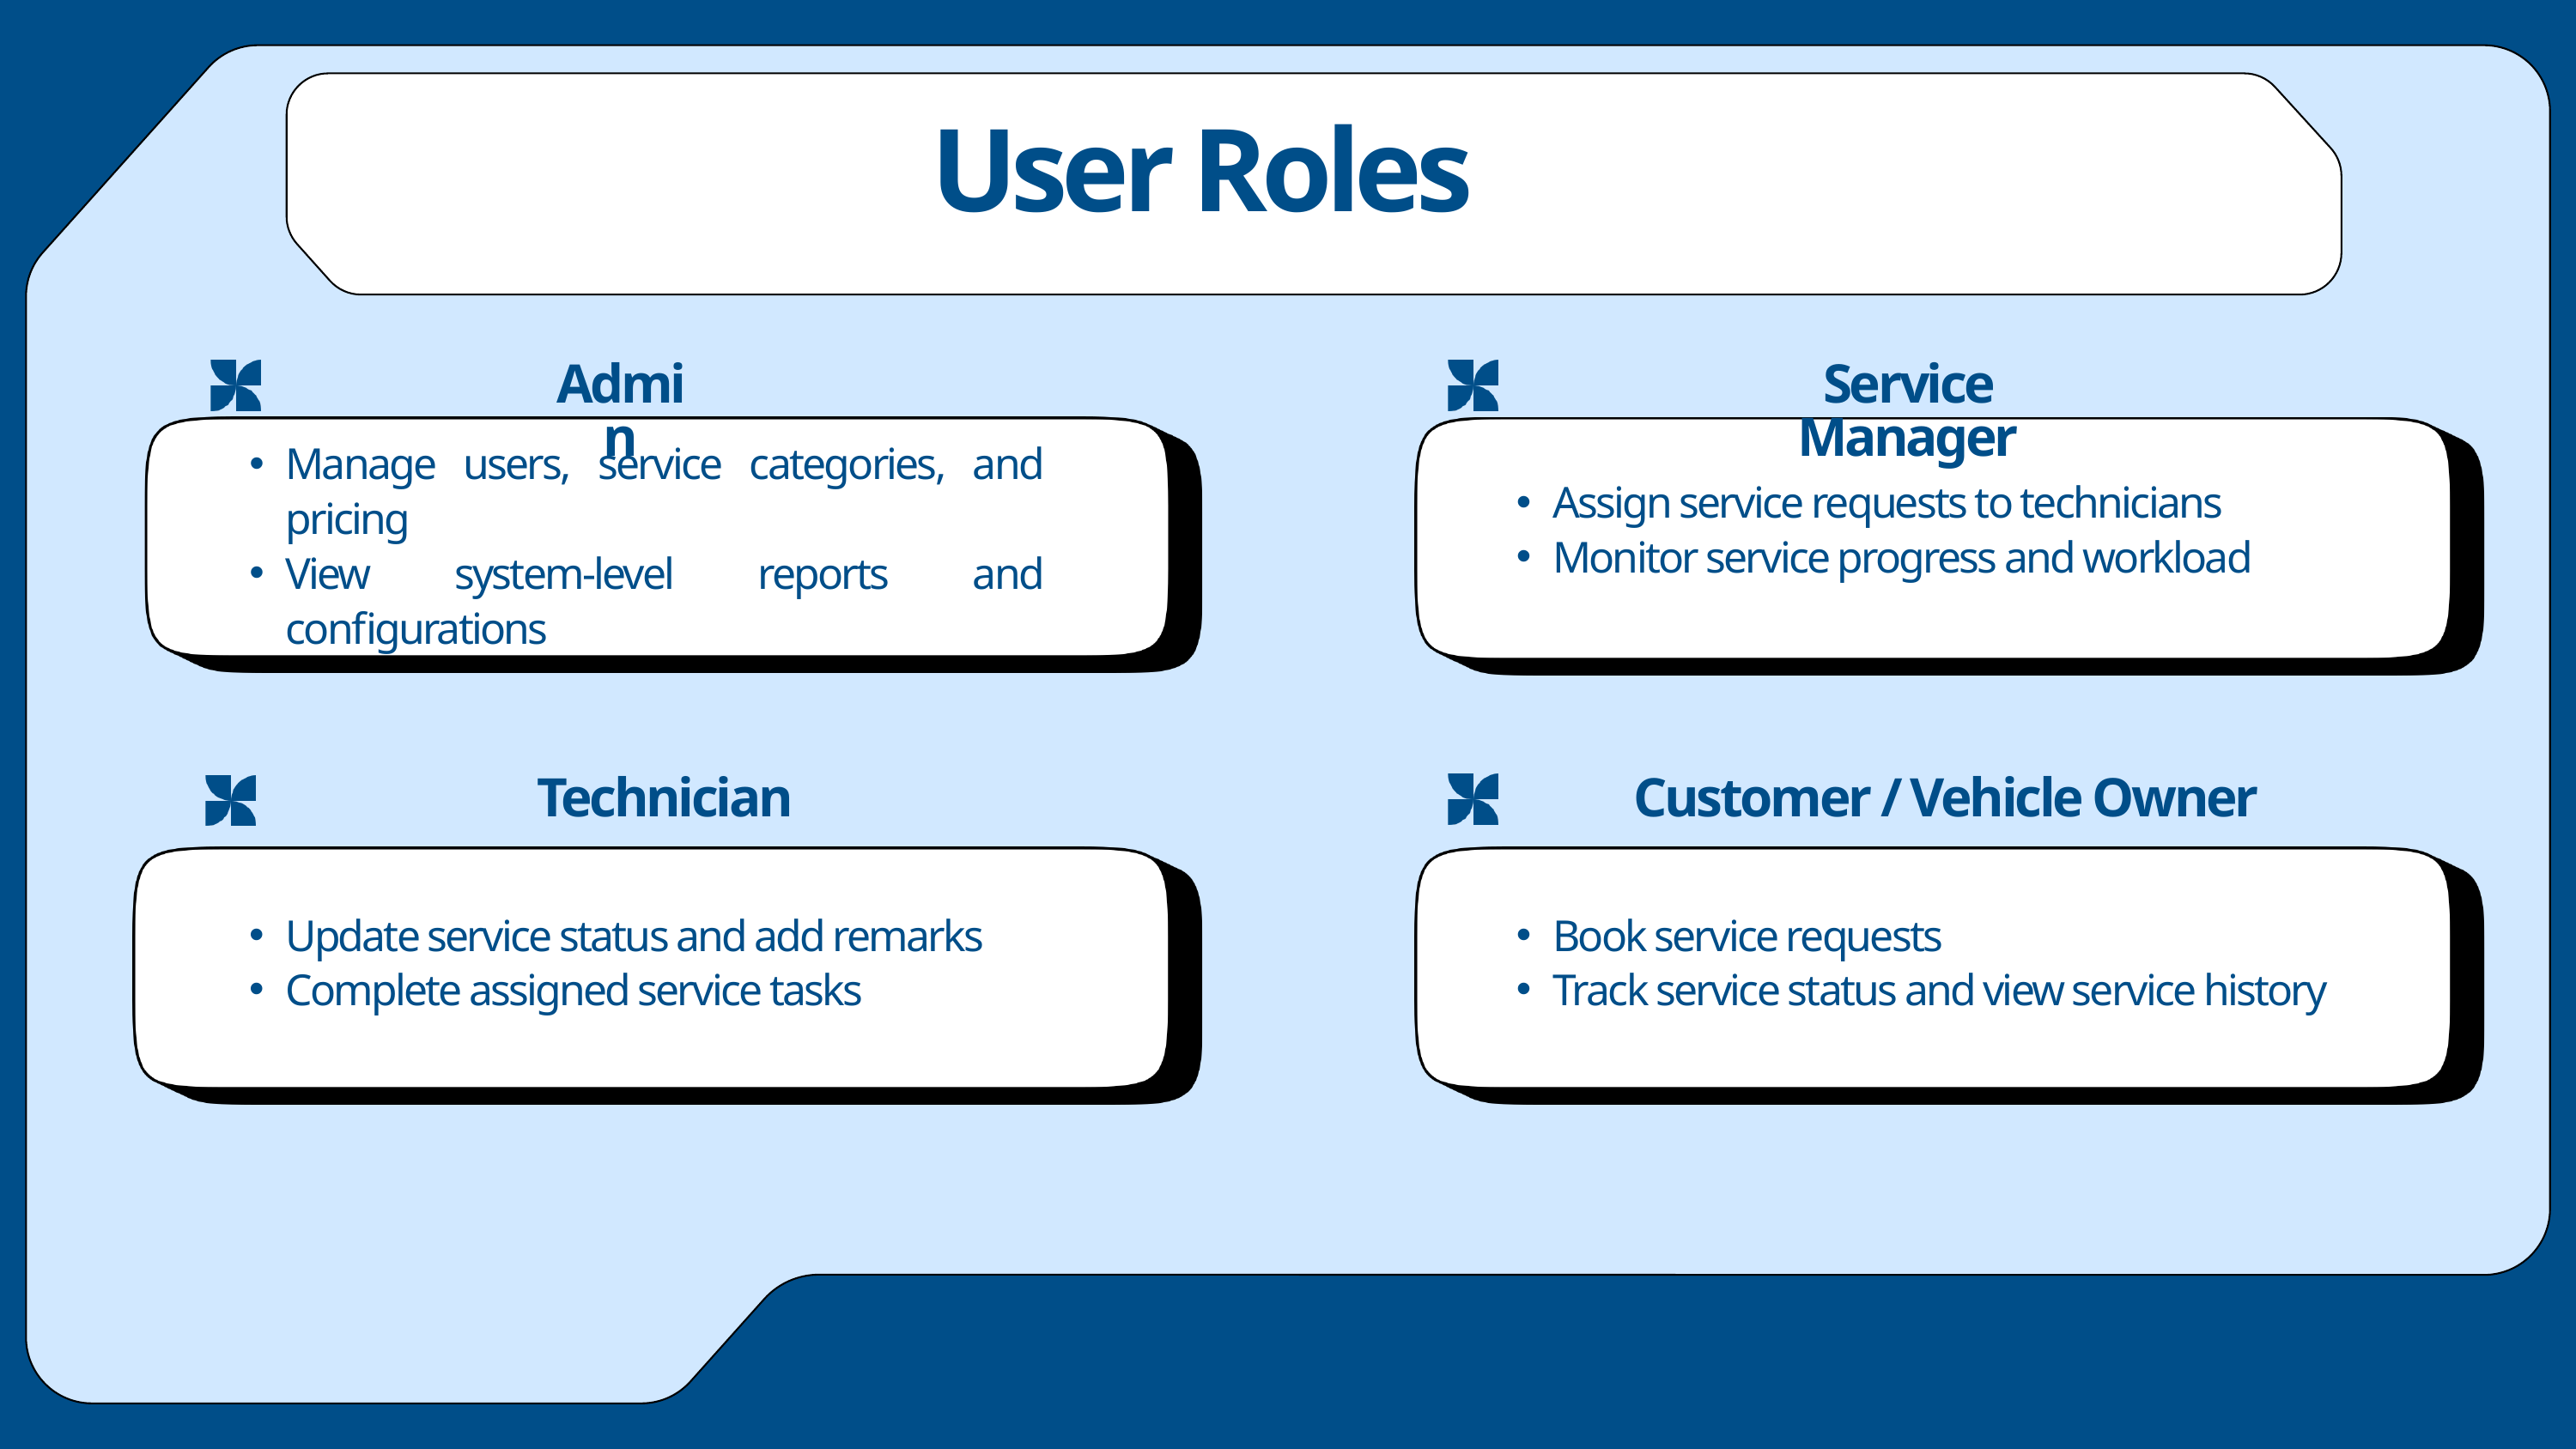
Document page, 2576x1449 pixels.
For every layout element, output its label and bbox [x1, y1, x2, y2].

text_box [26, 45, 2550, 1404]
text_box [286, 73, 2342, 295]
